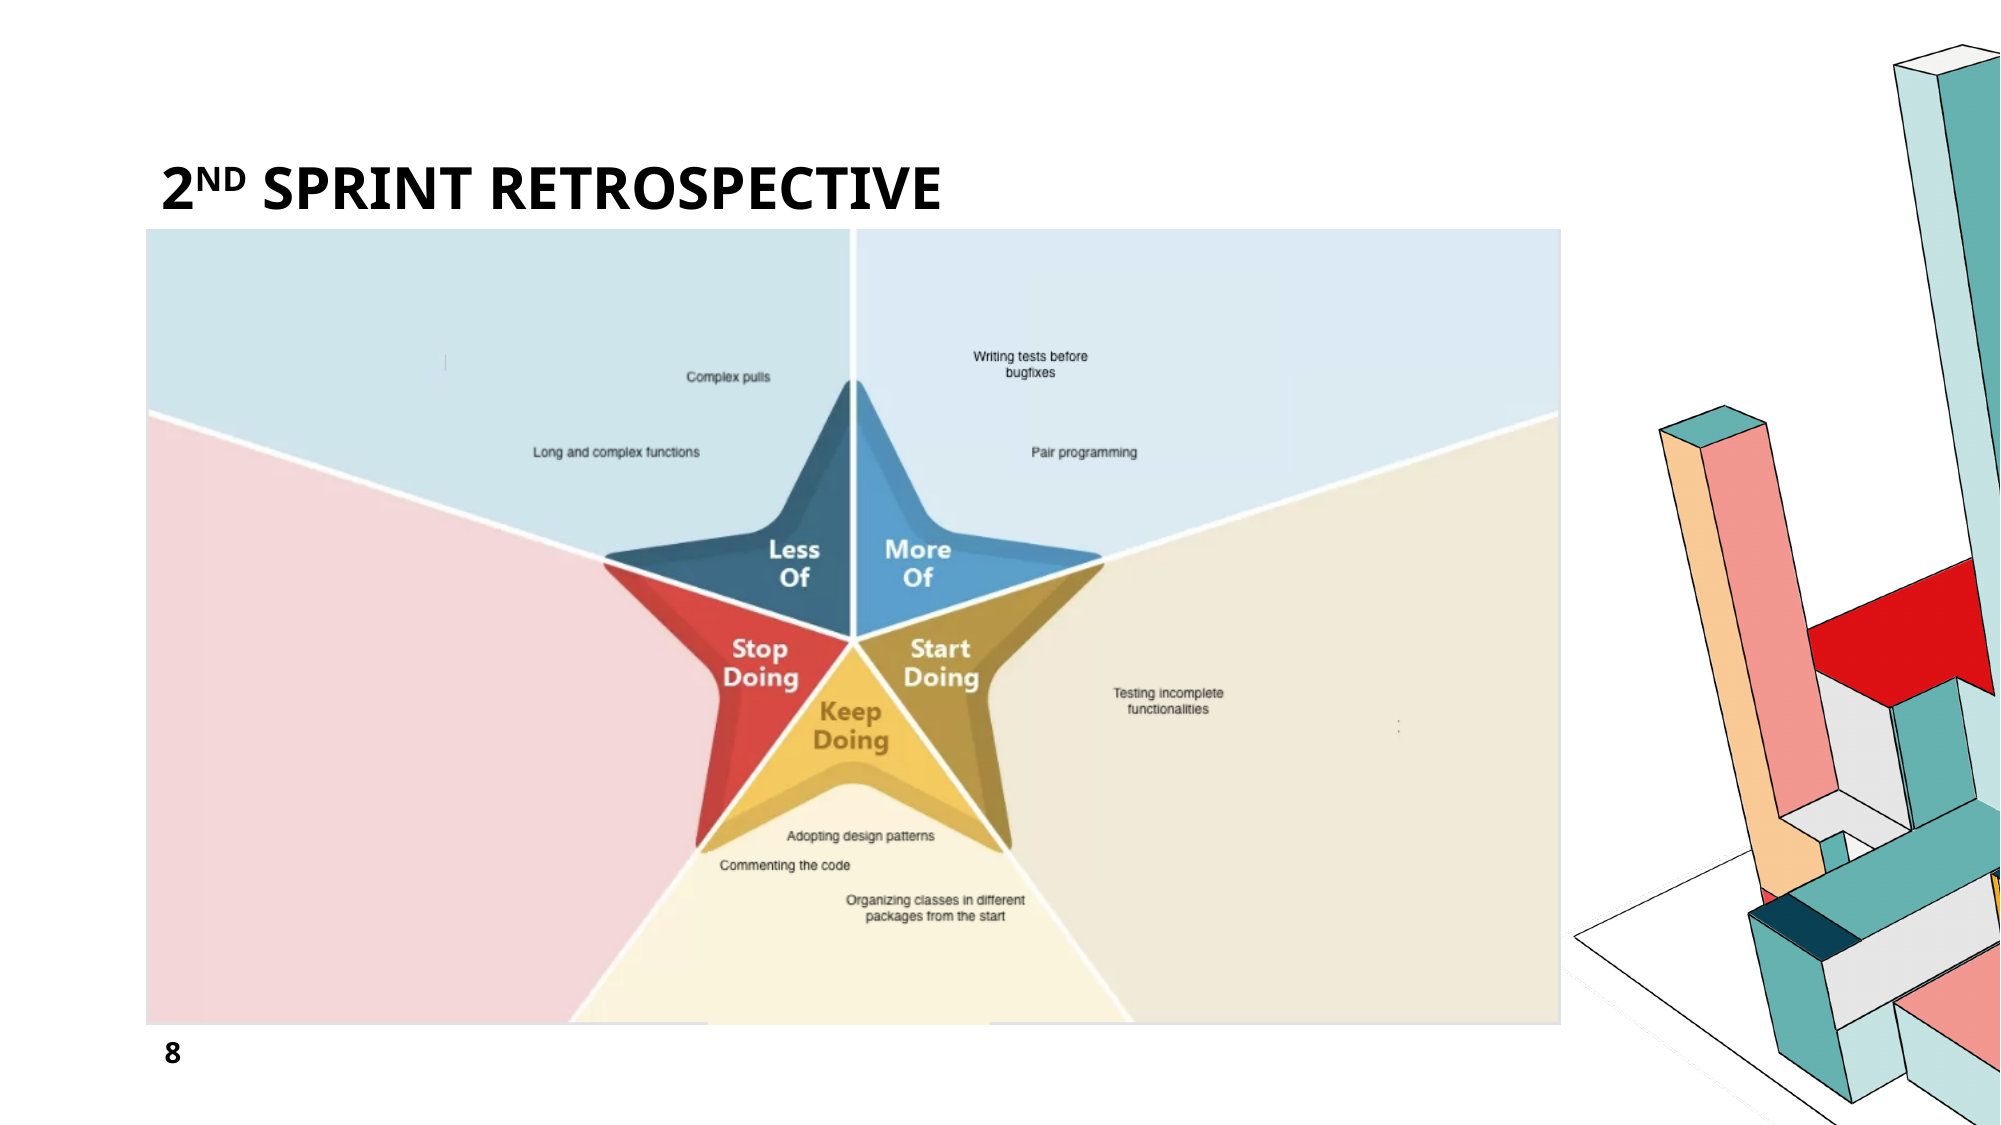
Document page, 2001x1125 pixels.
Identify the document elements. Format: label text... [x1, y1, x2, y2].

title 2nd sprint retrospective [146, 11, 1508, 229]
slide_number 8 [149, 1025, 588, 1085]
picture [146, 43, 2000, 1125]
